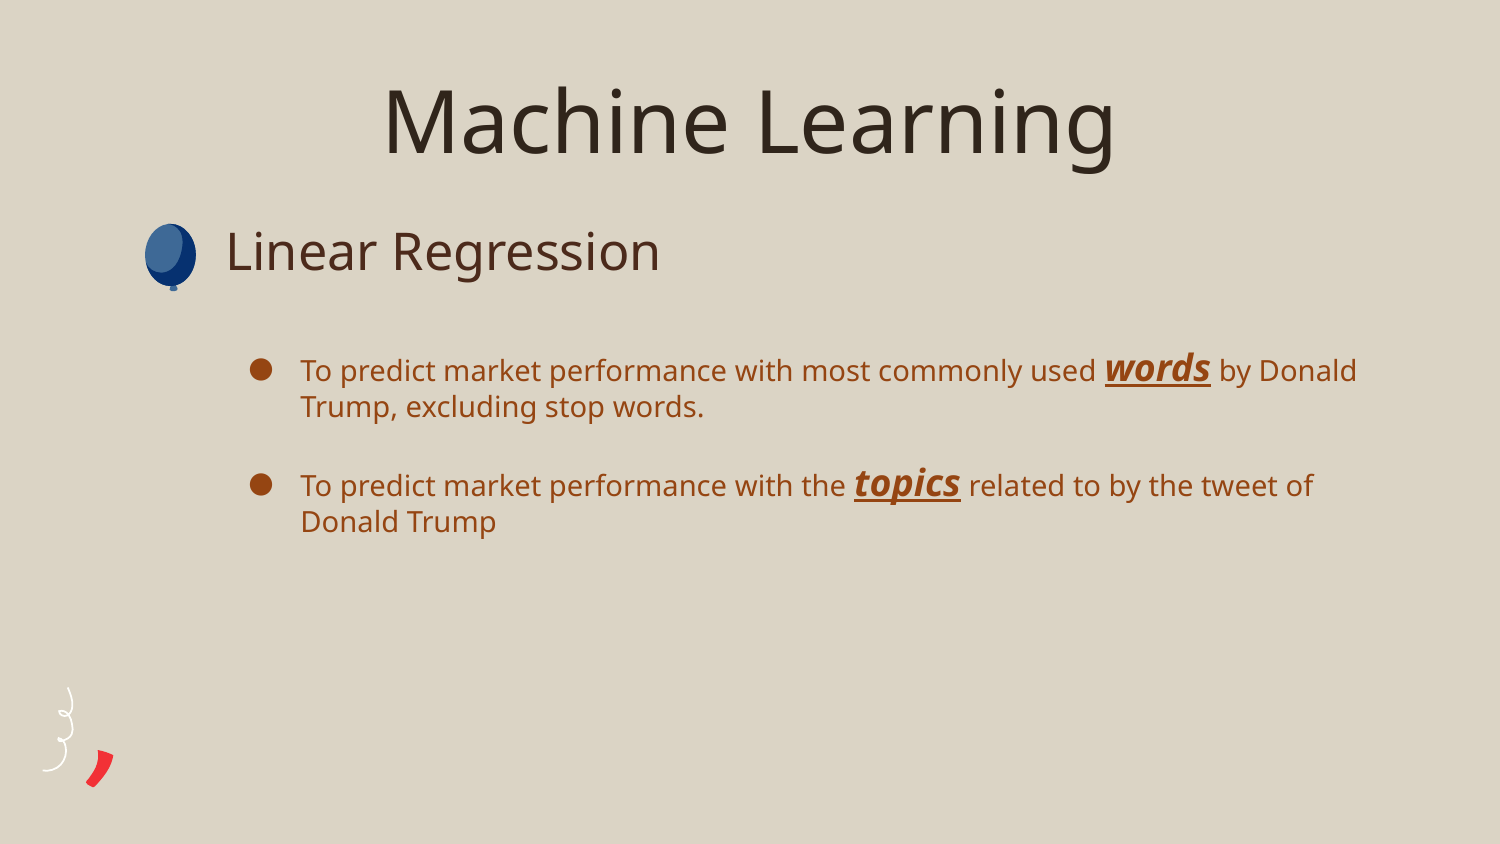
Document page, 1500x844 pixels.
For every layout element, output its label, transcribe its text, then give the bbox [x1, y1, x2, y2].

text_box Linear Regression To predict market performance with most commonly used words by Donald Trump, excluding stop words. To predict market performance with the topics related to by the tweet of Donald Trump [210, 203, 1397, 554]
text_box Machine Learning [116, 104, 1384, 204]
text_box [144, 223, 197, 292]
